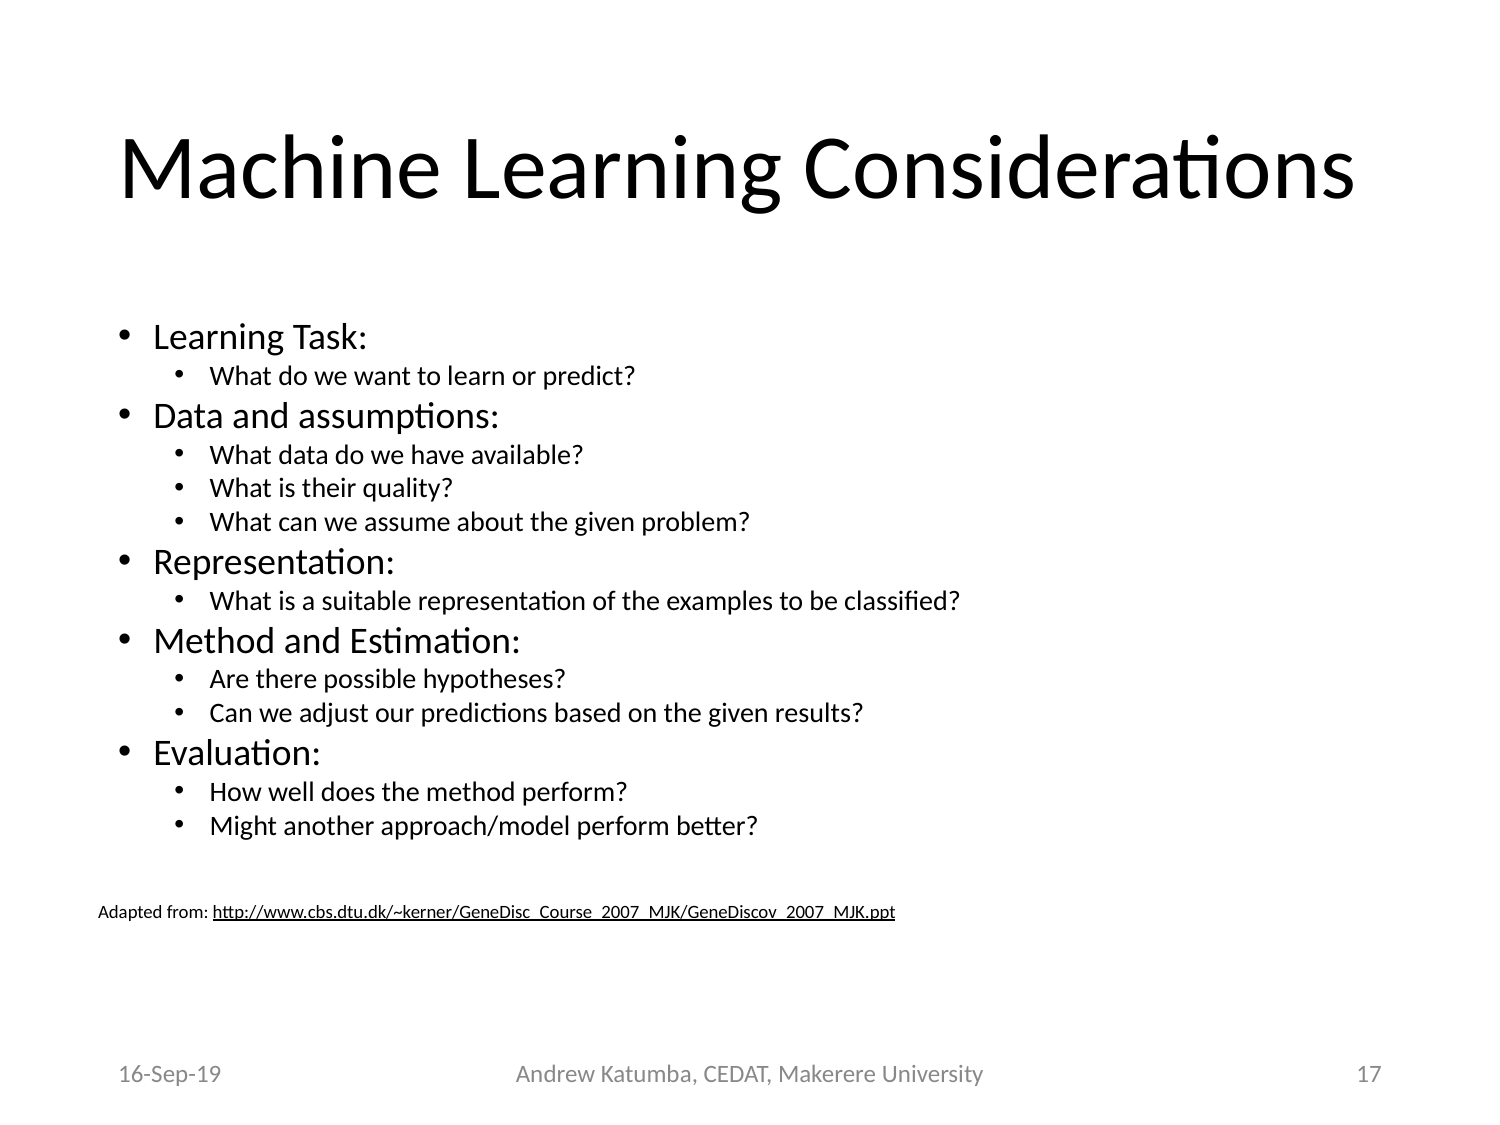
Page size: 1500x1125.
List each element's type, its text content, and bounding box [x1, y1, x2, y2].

text_box Adapted from: http://www.cbs.dtu.dk/~kerner/GeneDisc_Course_2007_MJK/GeneDiscov_2007_MJK.ppt [83, 891, 928, 930]
text_box Learning Task: What do we want to learn or predict? Data and assumptions: What data do we have available? What is their quality? What can we assume about the given problem? Representation: What is a suitable representation of the examples to be classified? Method and Estimation: Are there possible hypotheses? Can we adjust our predictions based on the given results? Evaluation: How well does the method perform? Might another approach/model perform better? [103, 304, 1171, 849]
footer Andrew Katumba, CEDAT, Makerere University [496, 1042, 1004, 1103]
title Machine Learning Considerations [103, 59, 1397, 278]
slide_number 16-Sep-19 [103, 1042, 441, 1103]
slide_number ‹#› [1059, 1042, 1397, 1103]
